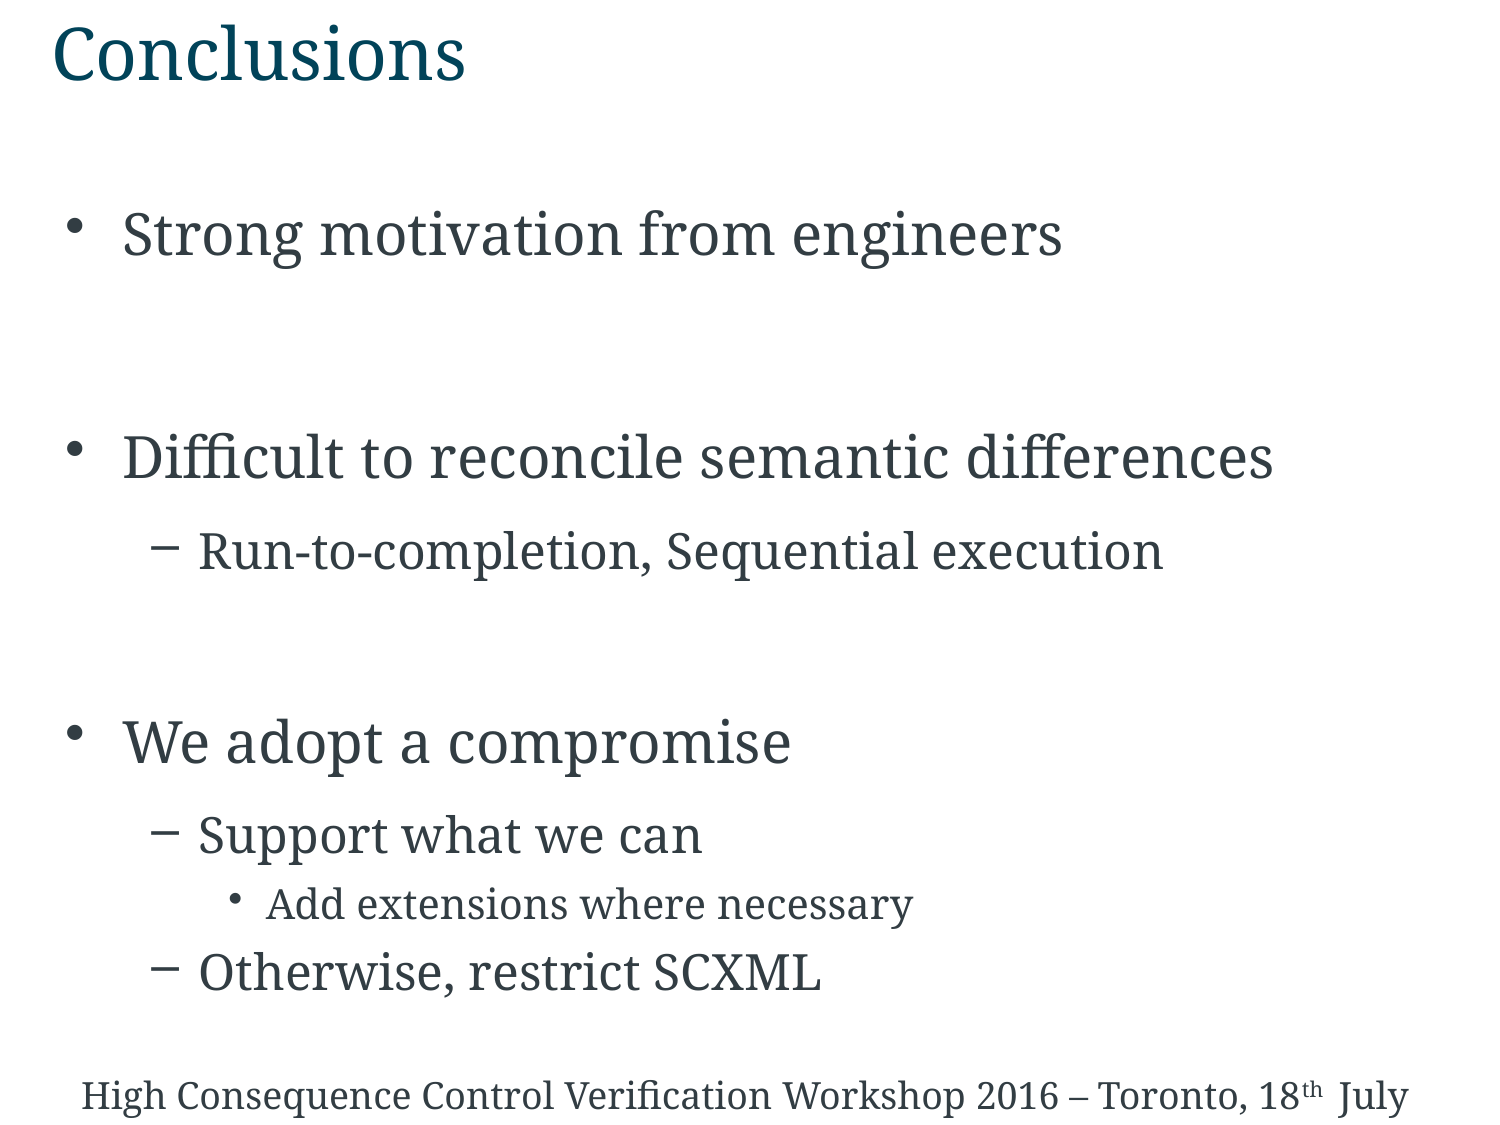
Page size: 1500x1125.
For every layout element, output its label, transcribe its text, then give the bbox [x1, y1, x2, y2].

title Conclusions [50, 0, 1445, 107]
list Strong motivation from engineers Difficult to reconcile semantic differences Run-to-completion, Sequential execution We adopt a compromise Support what we can Add extensions where necessary Otherwise, restrict SCXML [51, 189, 1445, 865]
